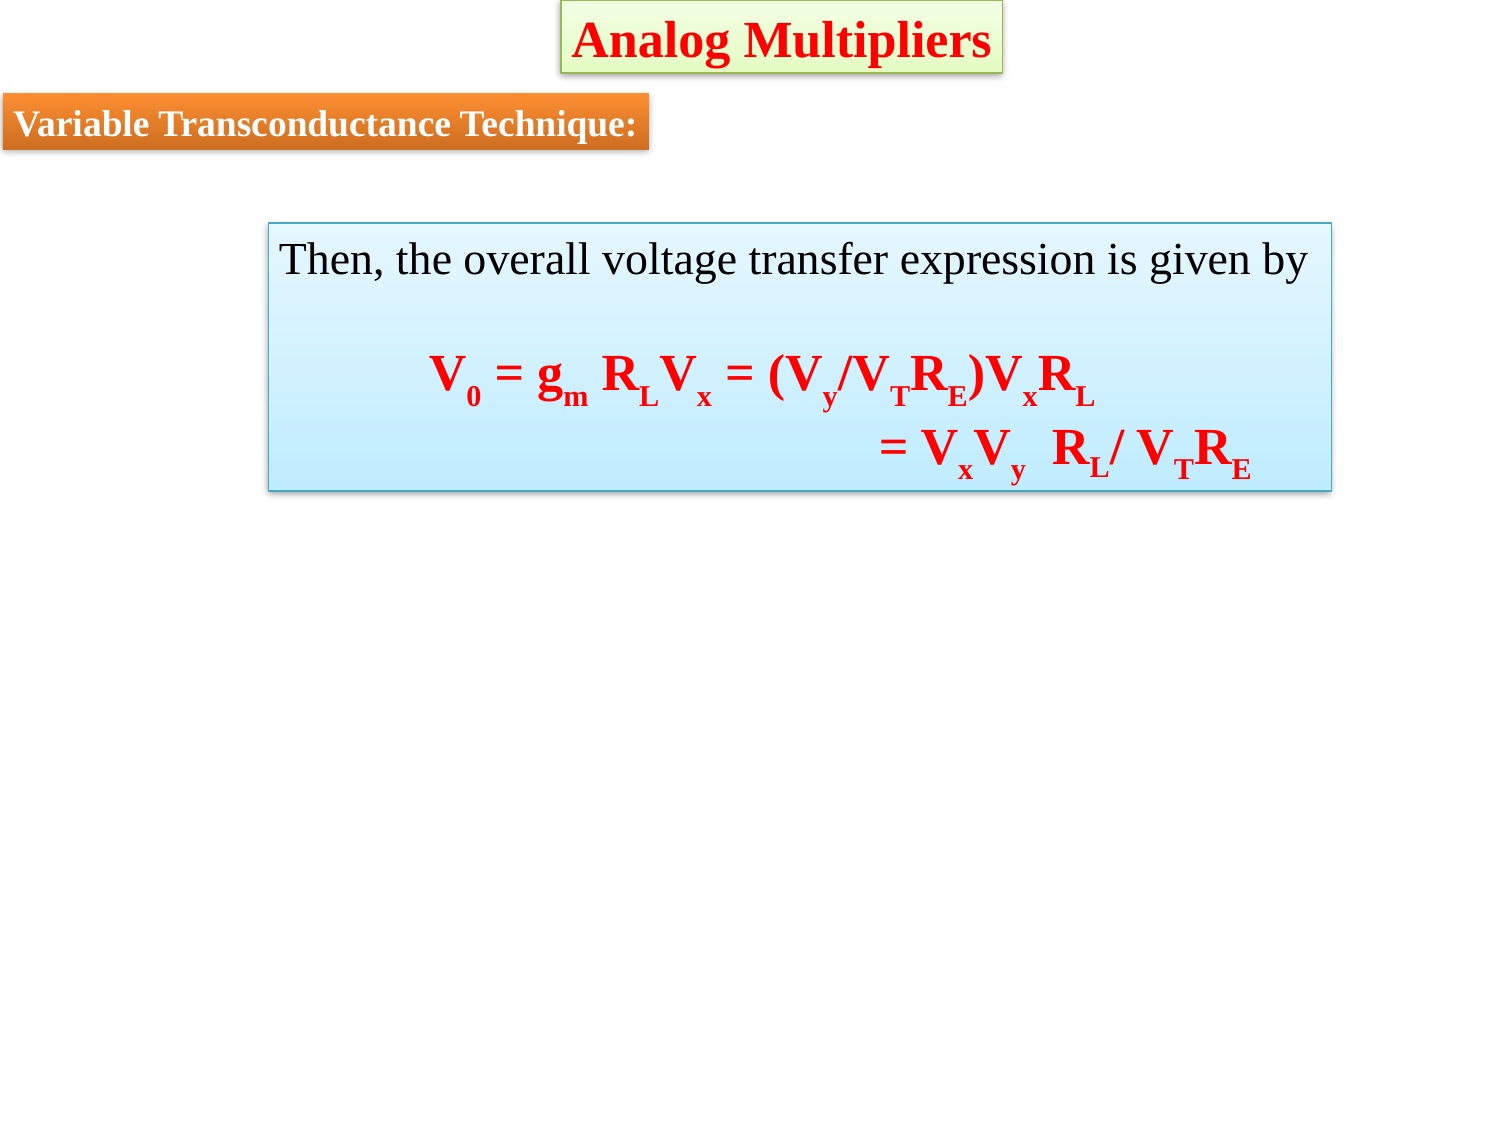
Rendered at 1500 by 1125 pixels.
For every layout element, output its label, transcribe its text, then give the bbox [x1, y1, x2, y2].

text_box Variable Transconductance Technique: [2, 93, 649, 150]
text_box Analog Multipliers [560, 0, 1003, 74]
text_box Then, the overall voltage transfer expression is given by V0 = gm RLVx = (Vy/VTRE)VxRL = VxVy RL/ VTRE [268, 222, 1332, 492]
